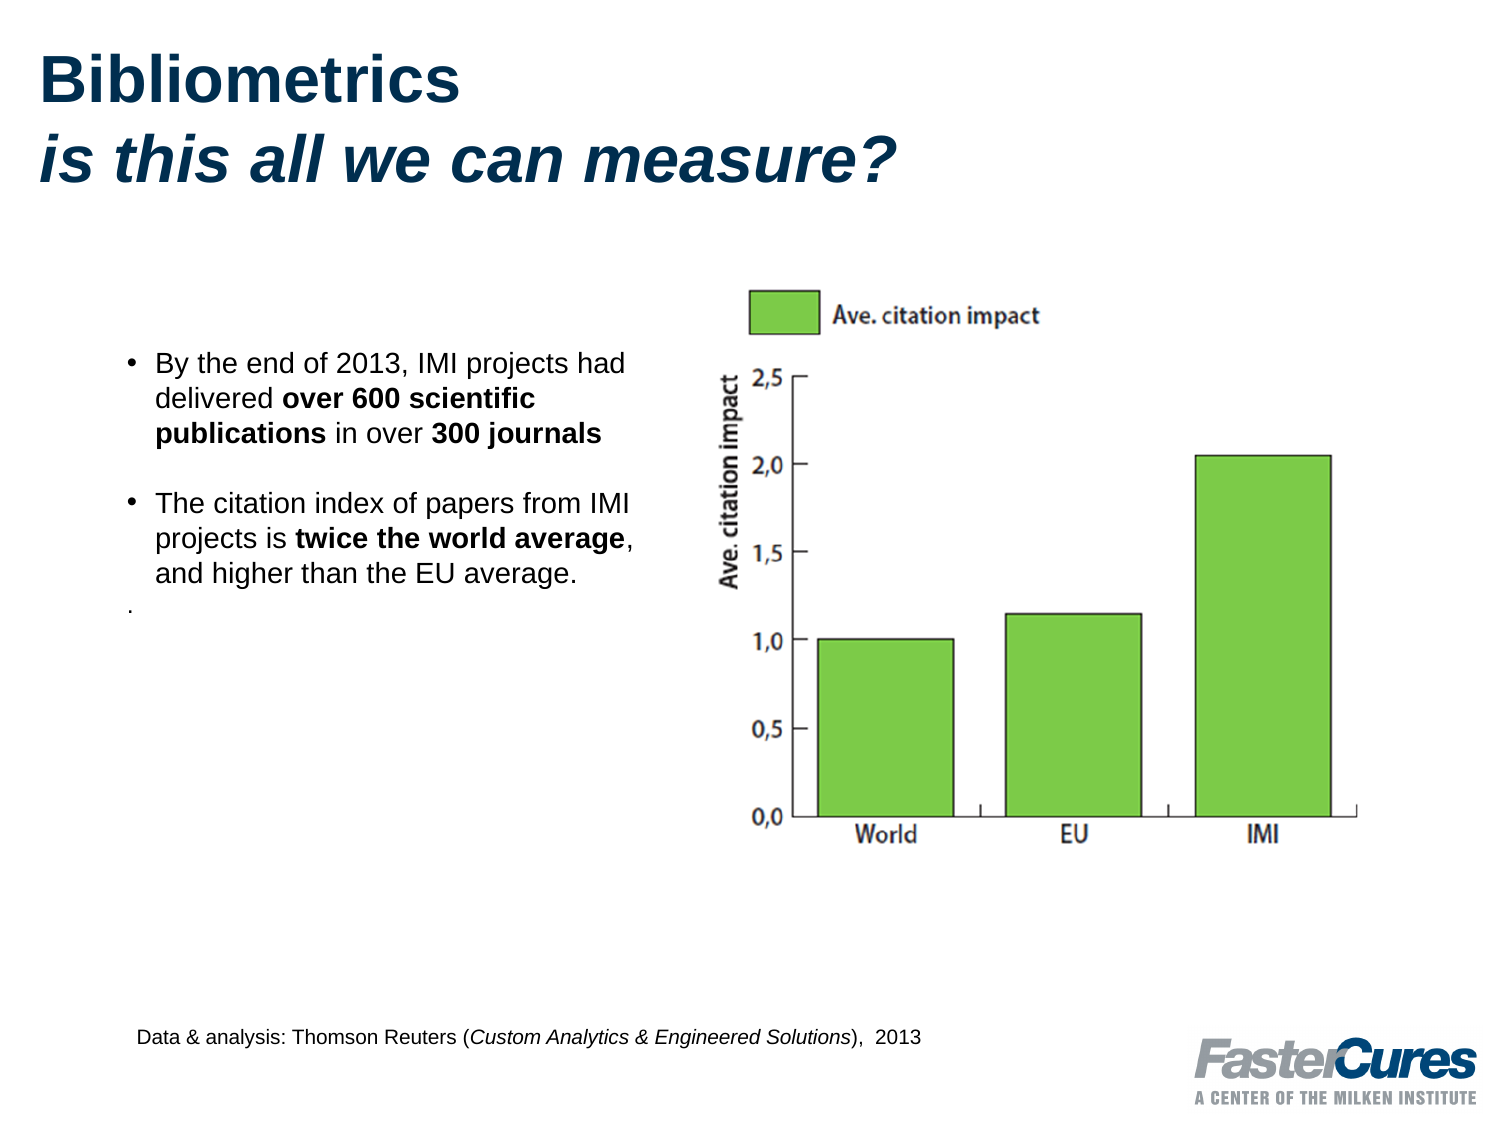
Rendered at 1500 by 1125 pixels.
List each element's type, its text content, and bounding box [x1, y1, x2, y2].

text_box Data & analysis: Thomson Reuters (Custom Analytics & Engineered Solutions), 2013 [121, 1016, 970, 1069]
picture [677, 258, 1476, 909]
text_box By the end of 2013, IMI projects had delivered over 600 scientific publications in over 300 journals The citation index of papers from IMI projects is twice the world average, and higher than the EU average. . [112, 336, 672, 627]
title Bibliometrics is this all we can measure? [24, 0, 1463, 233]
picture [1187, 1025, 1483, 1114]
